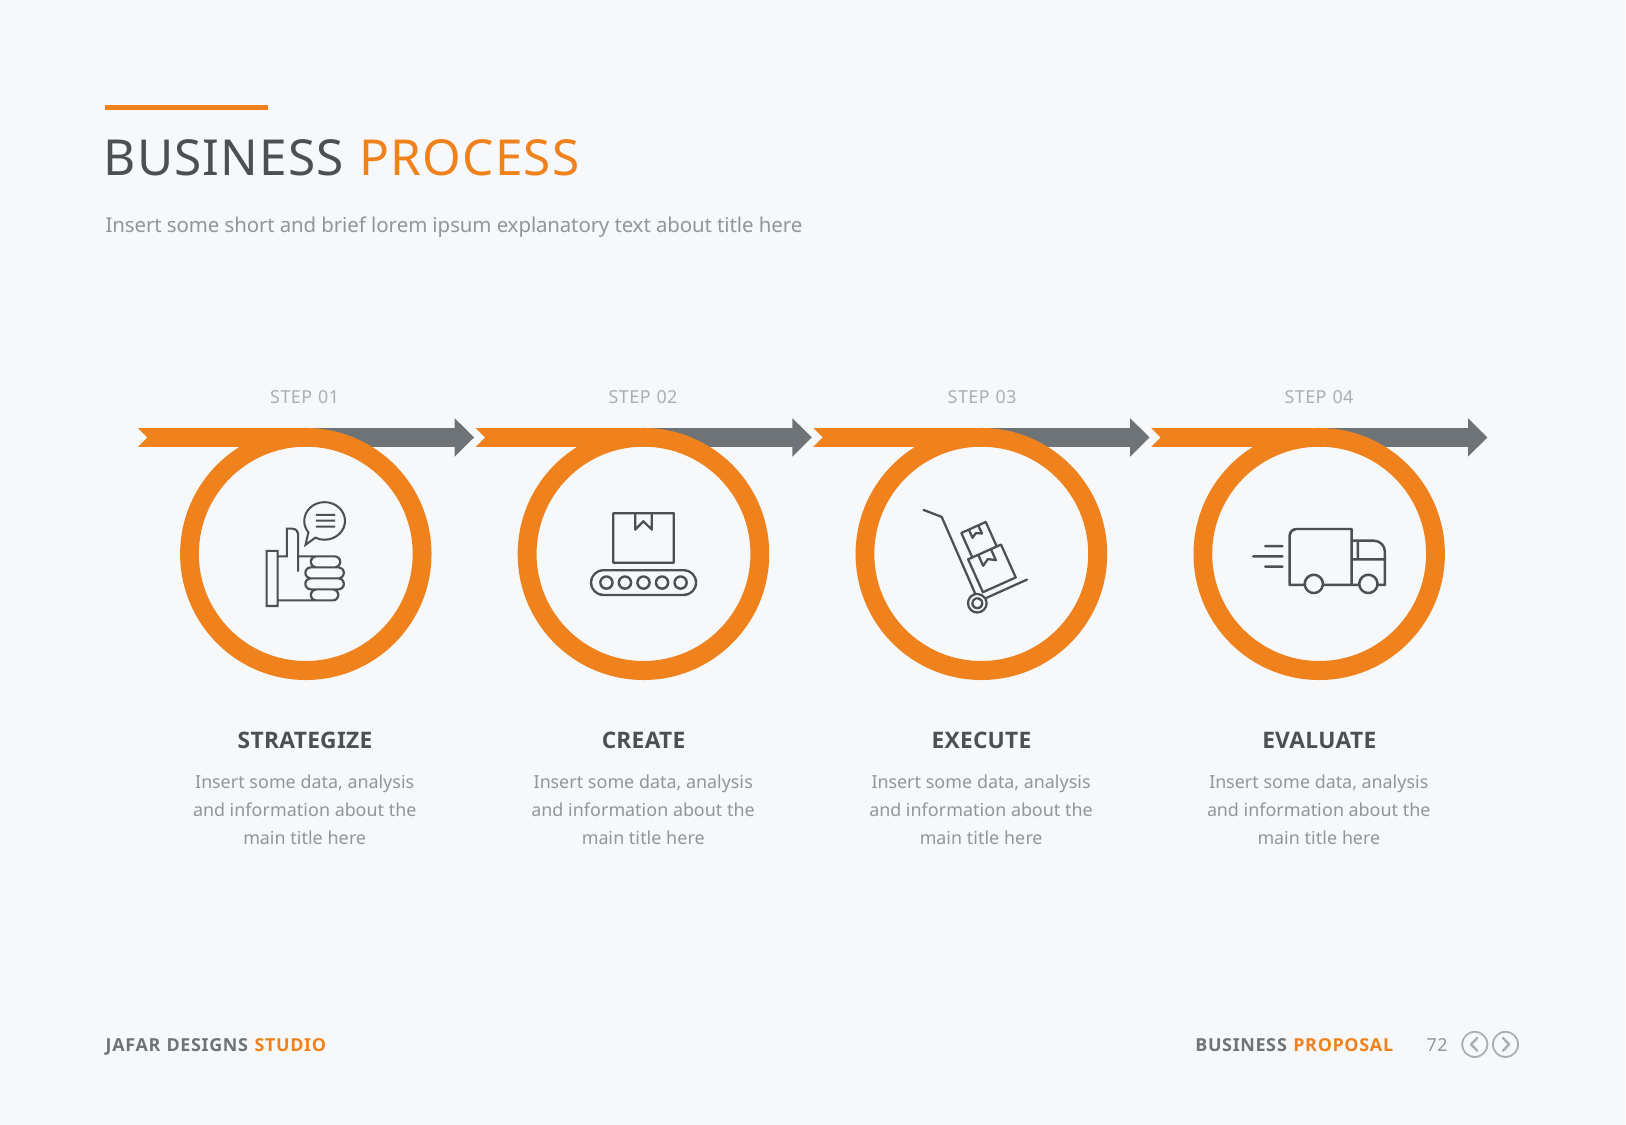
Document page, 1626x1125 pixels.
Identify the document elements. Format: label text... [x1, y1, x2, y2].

text_box [135, 426, 307, 448]
text_box [303, 501, 347, 548]
text_box [589, 569, 698, 597]
text_box Step 01 [237, 385, 372, 408]
text_box [307, 415, 476, 460]
text_box [645, 415, 814, 460]
text_box Step 04 [1252, 385, 1386, 408]
list Insert some short and brief lorem ipsum explanatory text about title here [105, 209, 1519, 241]
text_box [612, 512, 675, 564]
text_box [473, 426, 645, 448]
text_box [810, 426, 983, 448]
text_box [1264, 544, 1284, 548]
text_box [1193, 427, 1445, 681]
text_box [517, 427, 770, 681]
text_box [1288, 527, 1387, 595]
text_box [922, 508, 1029, 614]
text_box [1148, 426, 1320, 448]
list Business Process [103, 125, 1518, 188]
text_box Step 03 [915, 385, 1049, 408]
text_box [265, 527, 346, 608]
text_box Step 02 [576, 385, 710, 408]
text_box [1206, 725, 1432, 849]
text_box [855, 427, 1108, 681]
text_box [192, 725, 418, 849]
text_box [180, 427, 432, 681]
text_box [868, 725, 1095, 849]
text_box [1320, 415, 1489, 460]
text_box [530, 725, 757, 849]
text_box [983, 415, 1152, 460]
